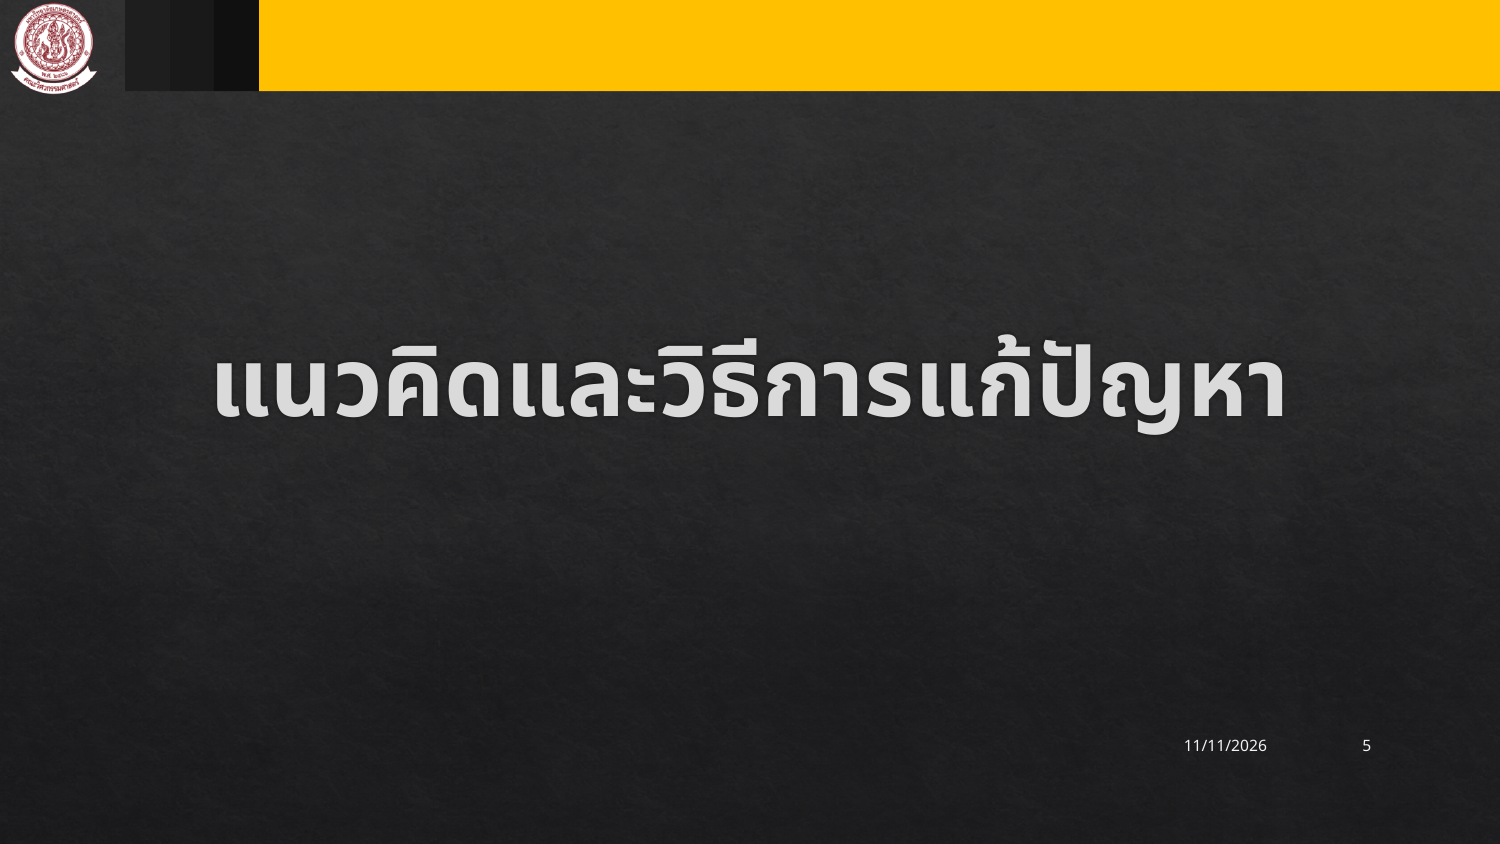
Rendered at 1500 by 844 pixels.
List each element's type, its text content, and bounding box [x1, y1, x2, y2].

title แนวคิดและวิธีการแก้ปัญหา [168, 217, 1331, 443]
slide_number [944, 723, 1283, 769]
picture [6, 0, 102, 113]
slide_number 5 [1293, 723, 1387, 769]
